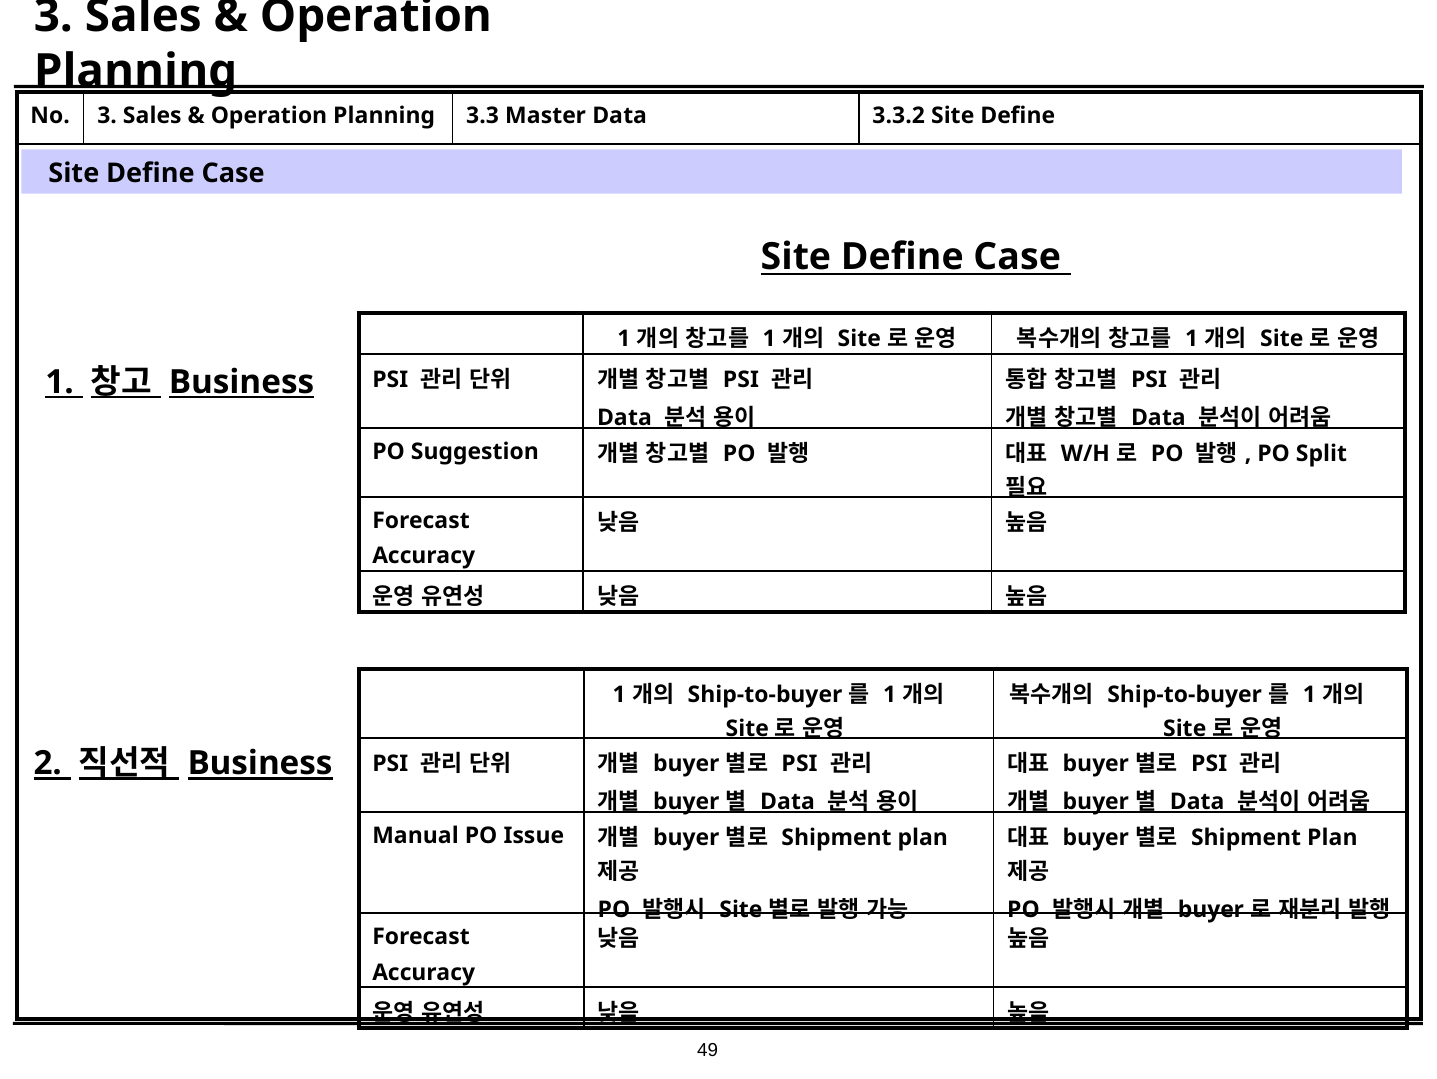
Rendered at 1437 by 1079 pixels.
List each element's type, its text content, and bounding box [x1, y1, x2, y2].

text_box 2. 직선적 Business [18, 733, 348, 829]
table_header 1개의 창고를 1개의 Site로 운영 [584, 315, 991, 353]
table_cell 높음 [992, 572, 1403, 610]
table_header 3.3 Master Data [453, 94, 858, 143]
table_header 복수개의 Ship-to-buyer를 1개의 Site로 운영 [994, 671, 1405, 737]
table_header [361, 671, 583, 737]
table_cell 개별 buyer별로 Shipment plan 제공 PO 발행시 Site별로 발행 가능 [585, 813, 993, 912]
table_cell 대표 buyer별로 PSI 관리 개별 buyer별 Data 분석이 어려움 [994, 739, 1405, 811]
table_cell 낮음 [584, 498, 991, 570]
table_cell 개별 창고별 PSI 관리 Data 분석 용이 [584, 355, 991, 427]
table_cell 낮음 [584, 572, 991, 610]
table_cell PO Suggestion [361, 429, 582, 496]
table_cell 높음 [994, 988, 1405, 1026]
table_cell PSI 관리 단위 [361, 355, 582, 427]
table_cell 낮음 [585, 988, 993, 1026]
table_cell 대표 W/H로 PO 발행, PO Split 필요 [992, 429, 1403, 496]
table_cell Forecast Accuracy [361, 498, 582, 570]
table_cell 운영 유연성 [361, 572, 582, 610]
table_cell 낮음 [585, 914, 993, 986]
table_cell 대표 buyer별로 Shipment Plan 제공 PO 발행시 개별 buyer로 재분리 발행 [994, 813, 1405, 912]
table_cell 통합 창고별 PSI 관리 개별 창고별 Data 분석이 어려움 [992, 355, 1403, 427]
table_header 3. Sales & Operation Planning [84, 94, 452, 143]
table_cell 개별 buyer별로 PSI 관리 개별 buyer별 Data 분석 용이 [585, 739, 993, 811]
title 3. Sales & Operation Planning [20, 5, 697, 75]
table_header No. [19, 94, 83, 143]
slide_number 49 [560, 1030, 860, 1079]
table_cell PSI 관리 단위 [361, 739, 583, 811]
text_box 1. 창고 Business [0, 352, 357, 408]
table_cell [19, 145, 1419, 609]
table_cell Manual PO Issue [361, 813, 583, 912]
table_header 복수개의 창고를 1개의 Site로 운영 [992, 315, 1403, 353]
text_box Site Define Case [745, 224, 1087, 285]
table_header 1개의 Ship-to-buyer를 1개의 Site로 운영 [585, 671, 993, 737]
table_cell 개별 창고별 PO 발행 [584, 429, 991, 496]
table_cell 높음 [994, 914, 1405, 986]
table_header [361, 315, 582, 353]
table_cell 높음 [992, 498, 1403, 570]
table_cell 운영 유연성 [361, 988, 583, 1026]
text_box [293, 609, 1437, 656]
text_box Site Define Case [21, 149, 1402, 194]
table_cell Forecast Accuracy [361, 914, 583, 986]
table_cell [19, 408, 1419, 1017]
table_header 3.3.2 Site Define [860, 94, 1419, 143]
